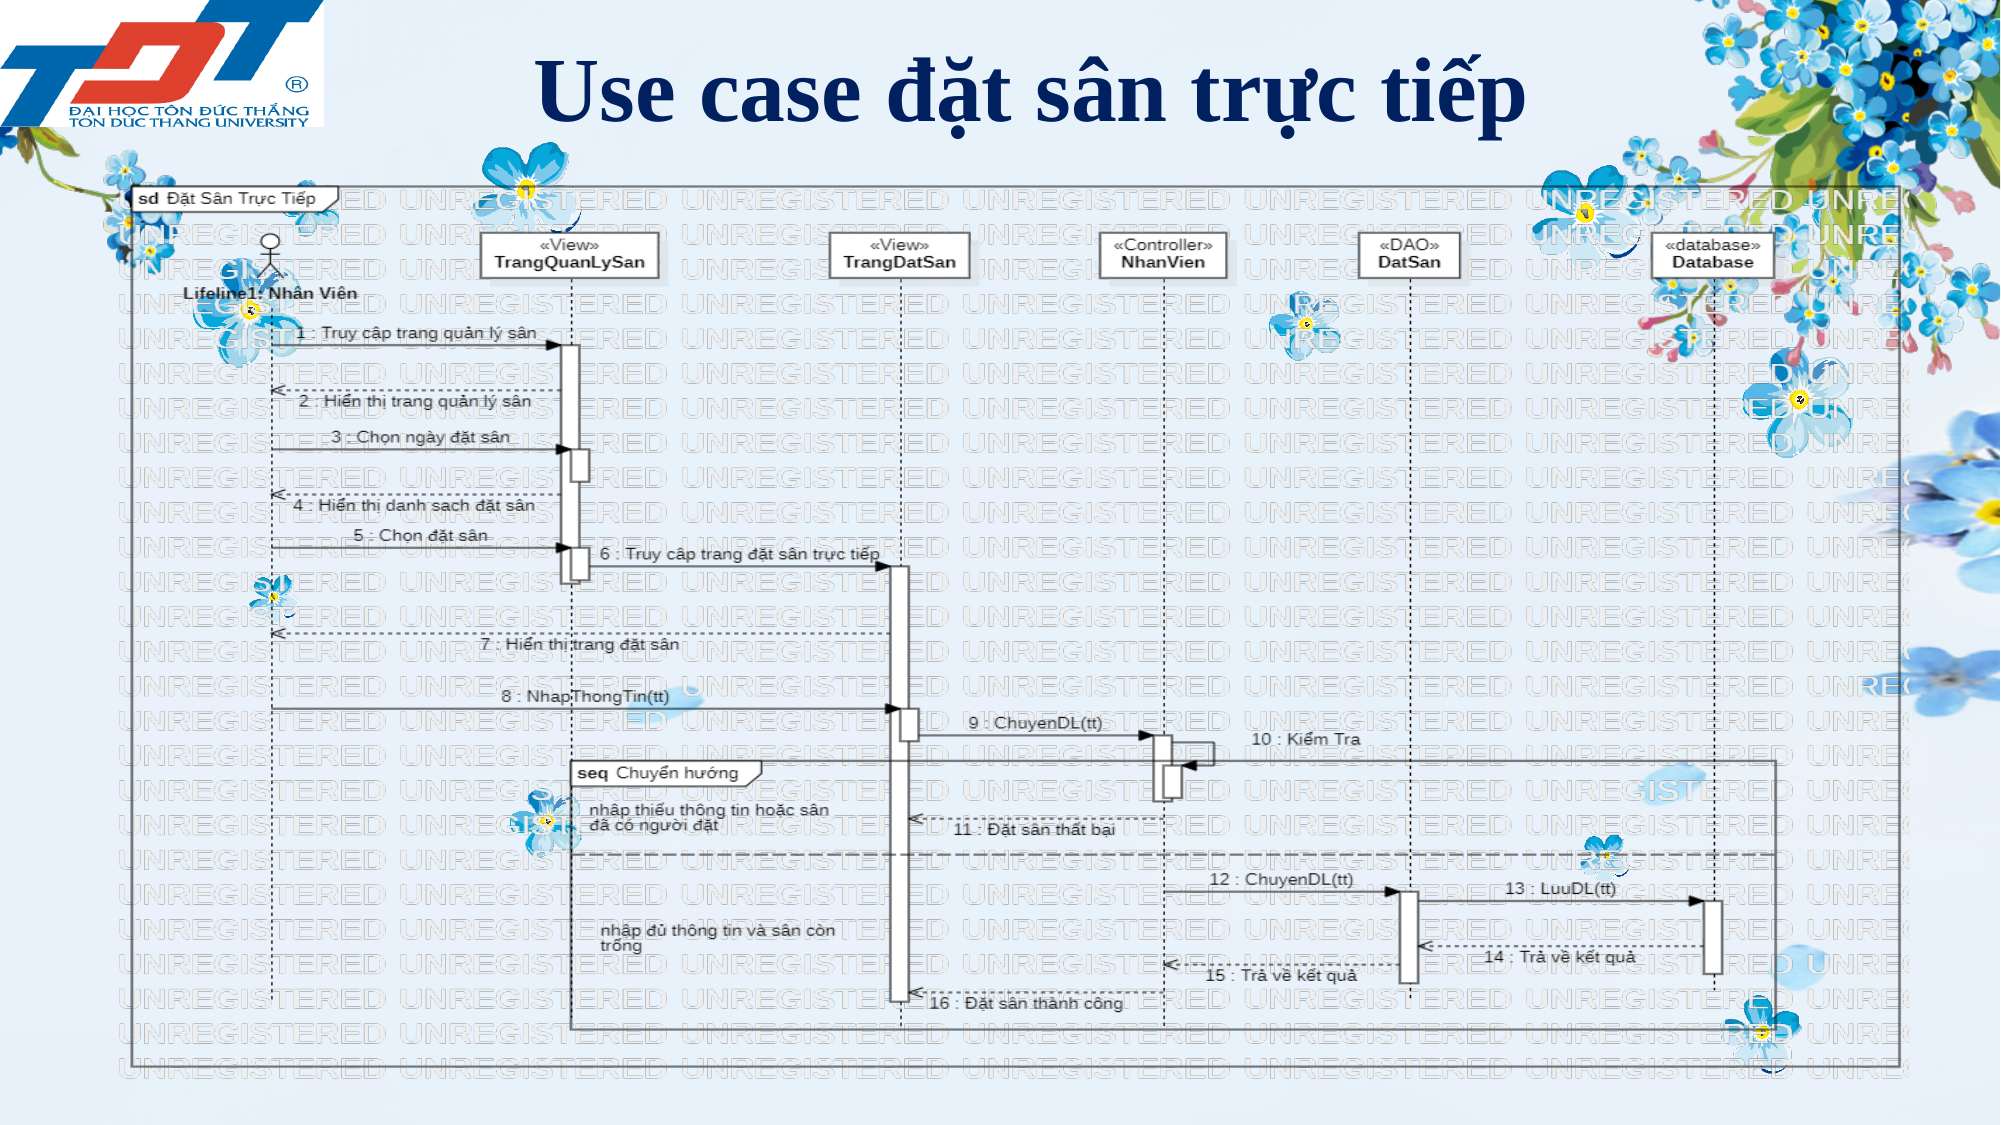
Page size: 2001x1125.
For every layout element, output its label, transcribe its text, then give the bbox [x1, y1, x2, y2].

text_box Use case đặt sân trực tiếp [518, 22, 1545, 147]
picture [0, 0, 2001, 1125]
